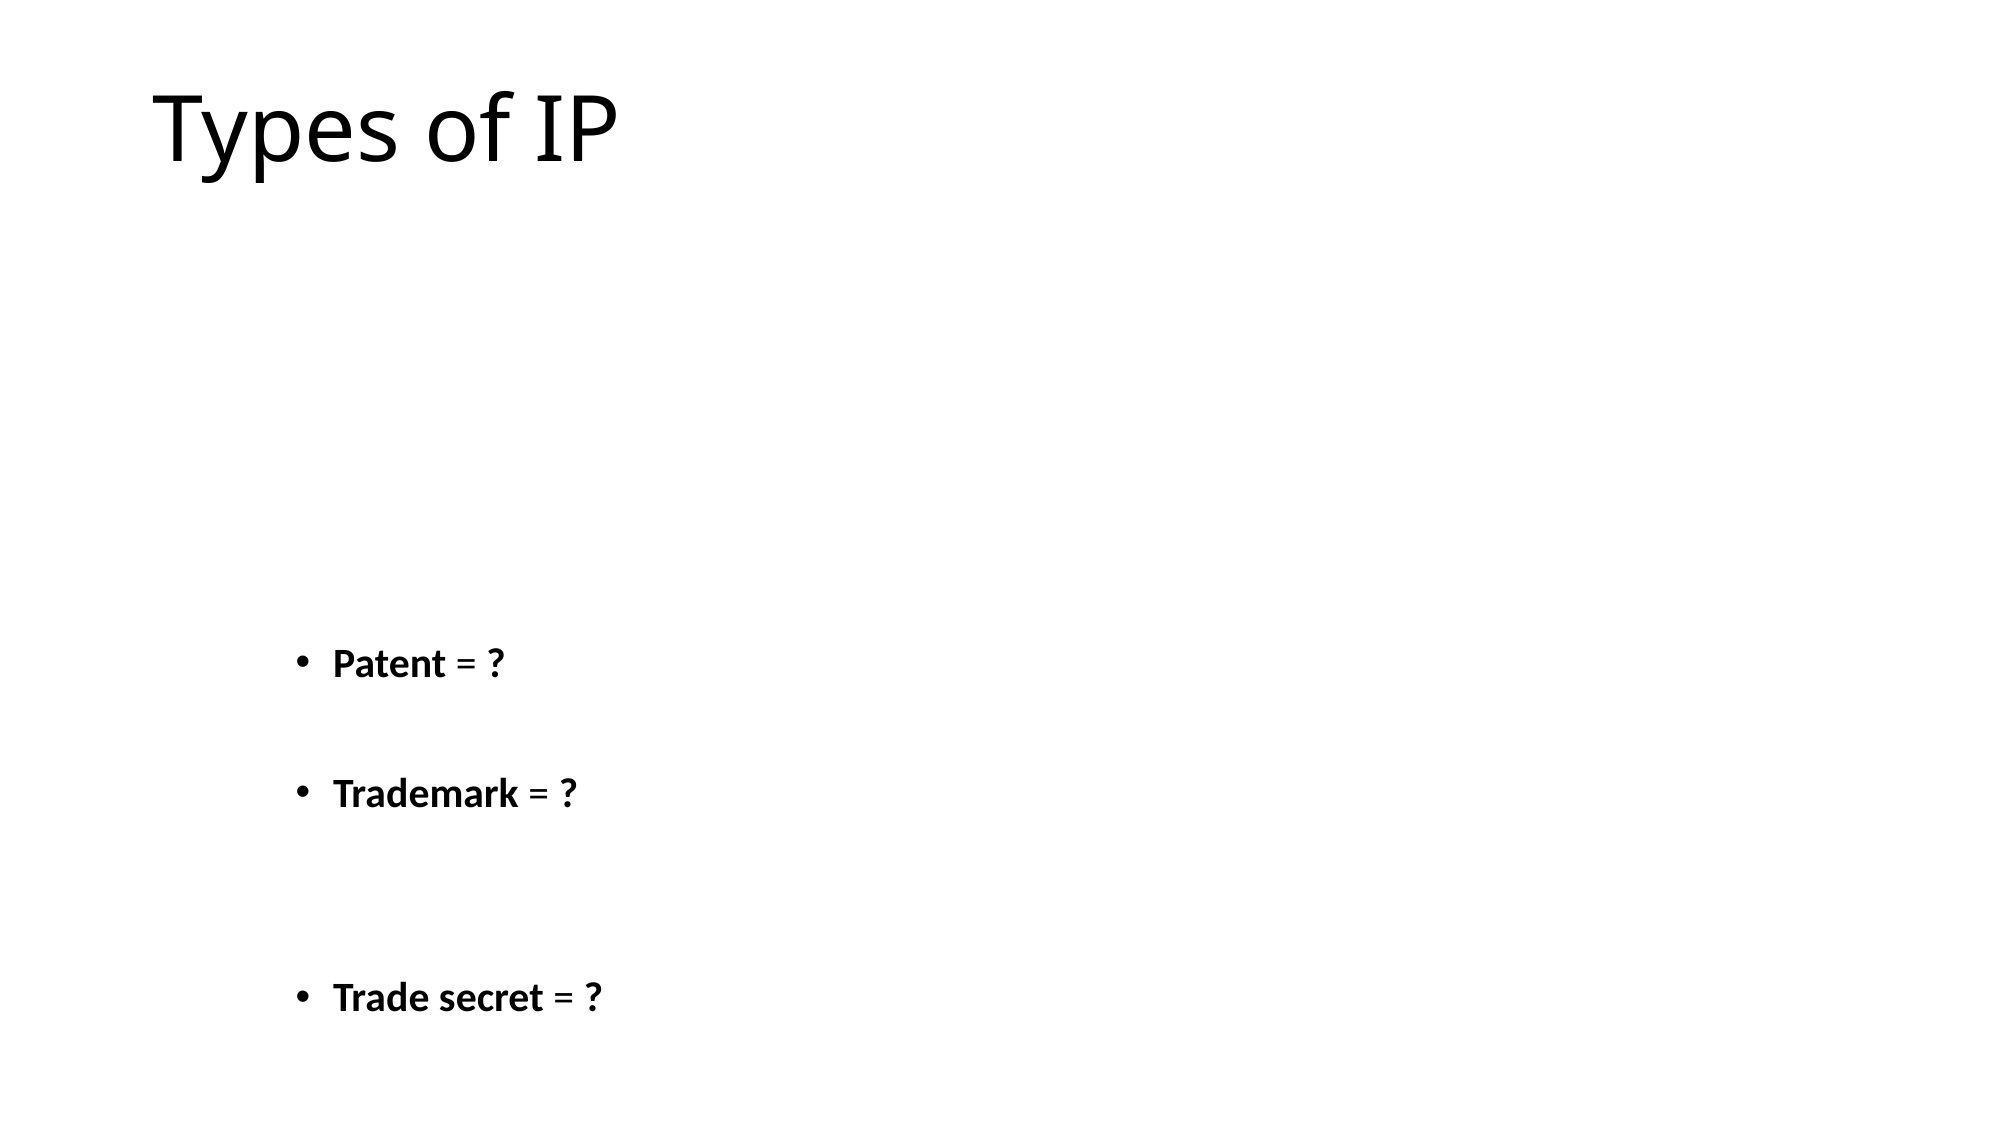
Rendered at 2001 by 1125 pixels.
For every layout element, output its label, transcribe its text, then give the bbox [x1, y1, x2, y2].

text_box Types of IP [137, 23, 1863, 241]
list Patent = ? Trademark = ? Trade secret = ? Copyright = ? [205, 367, 1993, 1102]
